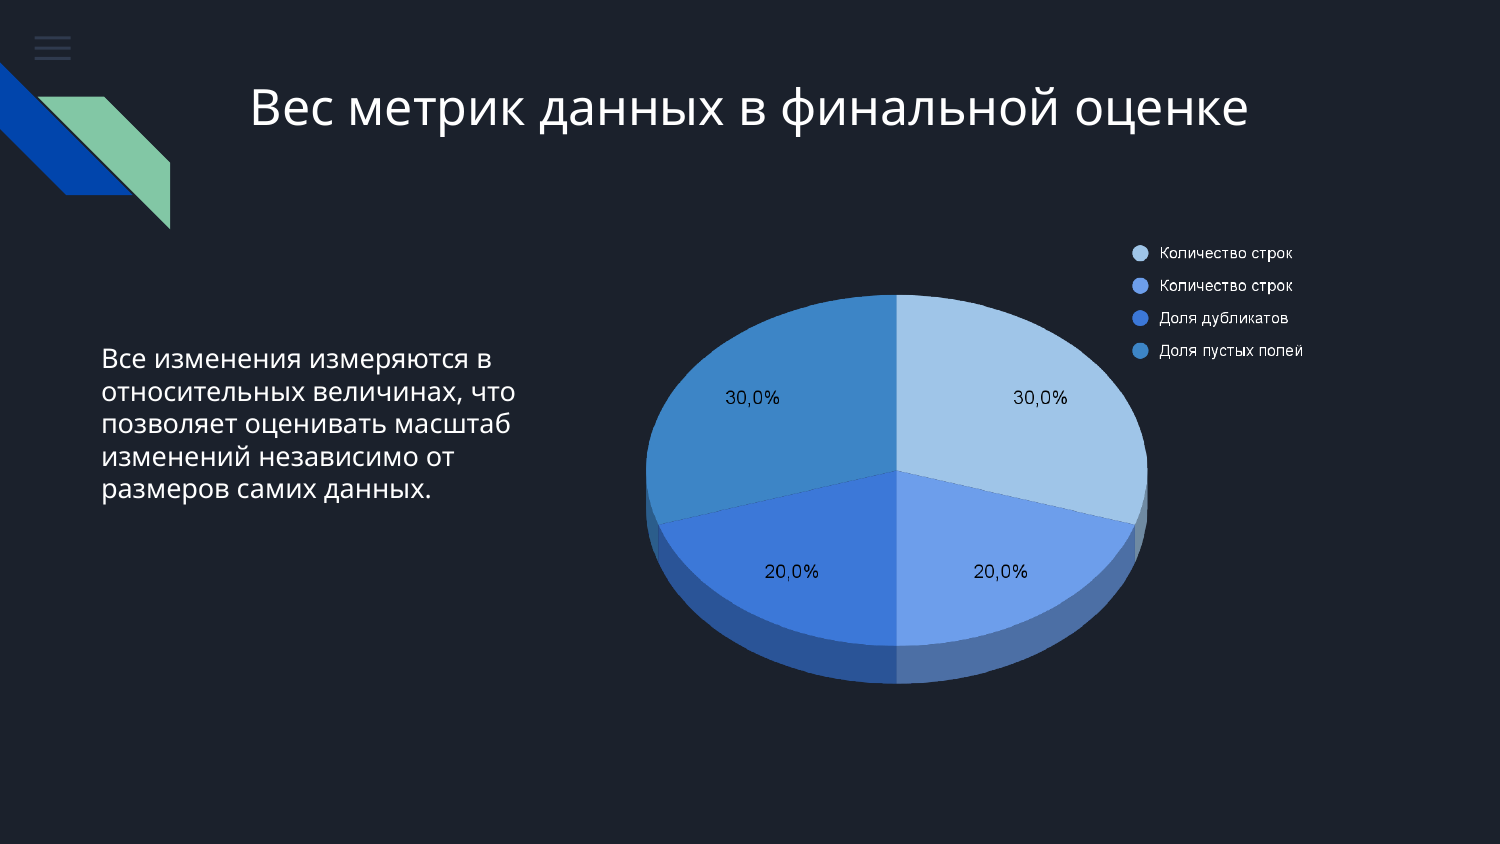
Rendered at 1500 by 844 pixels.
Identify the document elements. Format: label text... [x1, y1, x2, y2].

title Вес метрик данных в финальной оценке [235, 60, 1416, 154]
picture [605, 238, 1416, 740]
text_box Все изменения измеряются в относительных величинах, что позволяет оценивать масштаб изменений независимо от размеров самих данных. [86, 326, 575, 517]
